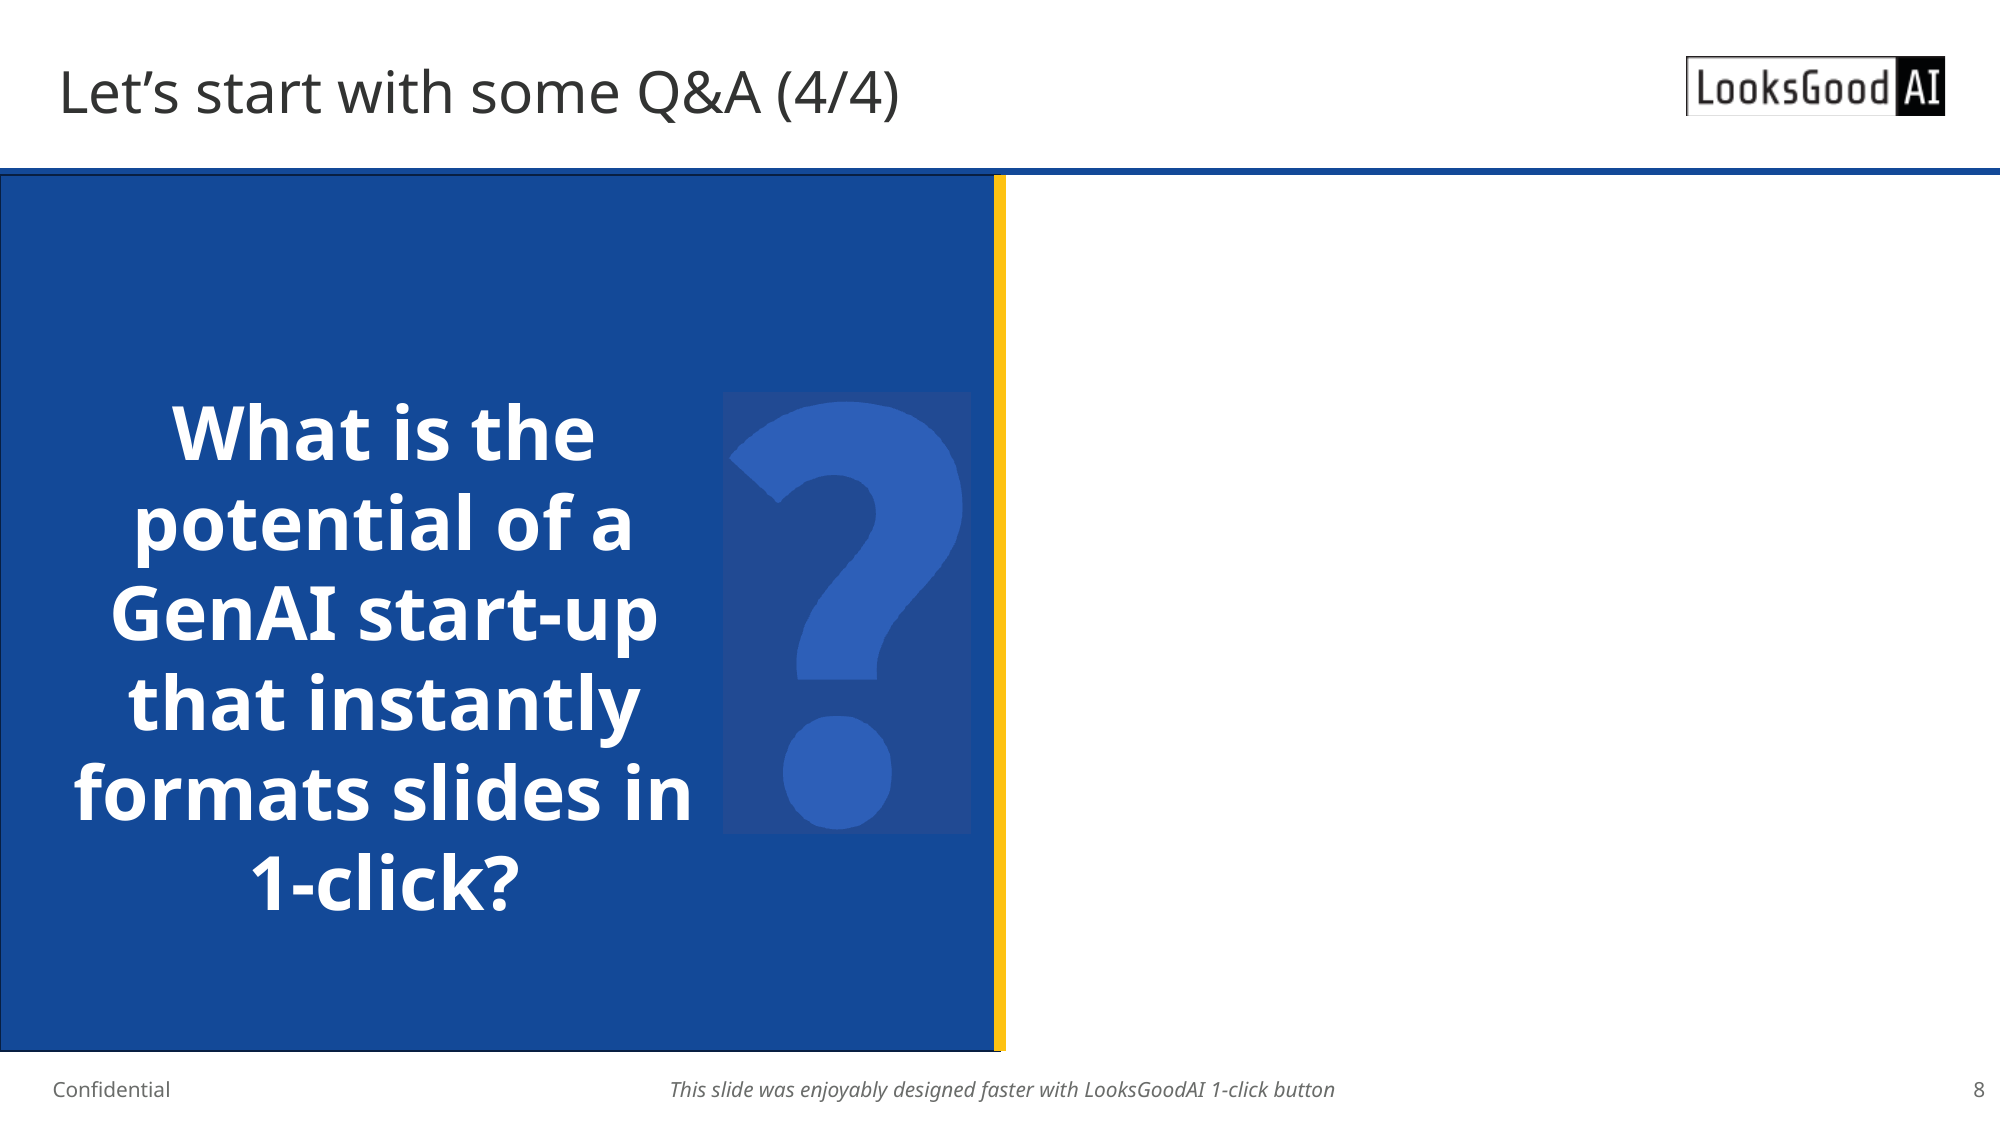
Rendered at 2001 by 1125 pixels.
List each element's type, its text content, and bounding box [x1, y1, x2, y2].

text_box [0, 174, 999, 1052]
title Let’s start with some Q&A (4/4) [58, 31, 1719, 159]
text_box What is the potential of a GenAI start-up that instantly formats slides in 1-click? [58, 378, 711, 934]
picture [723, 392, 971, 834]
